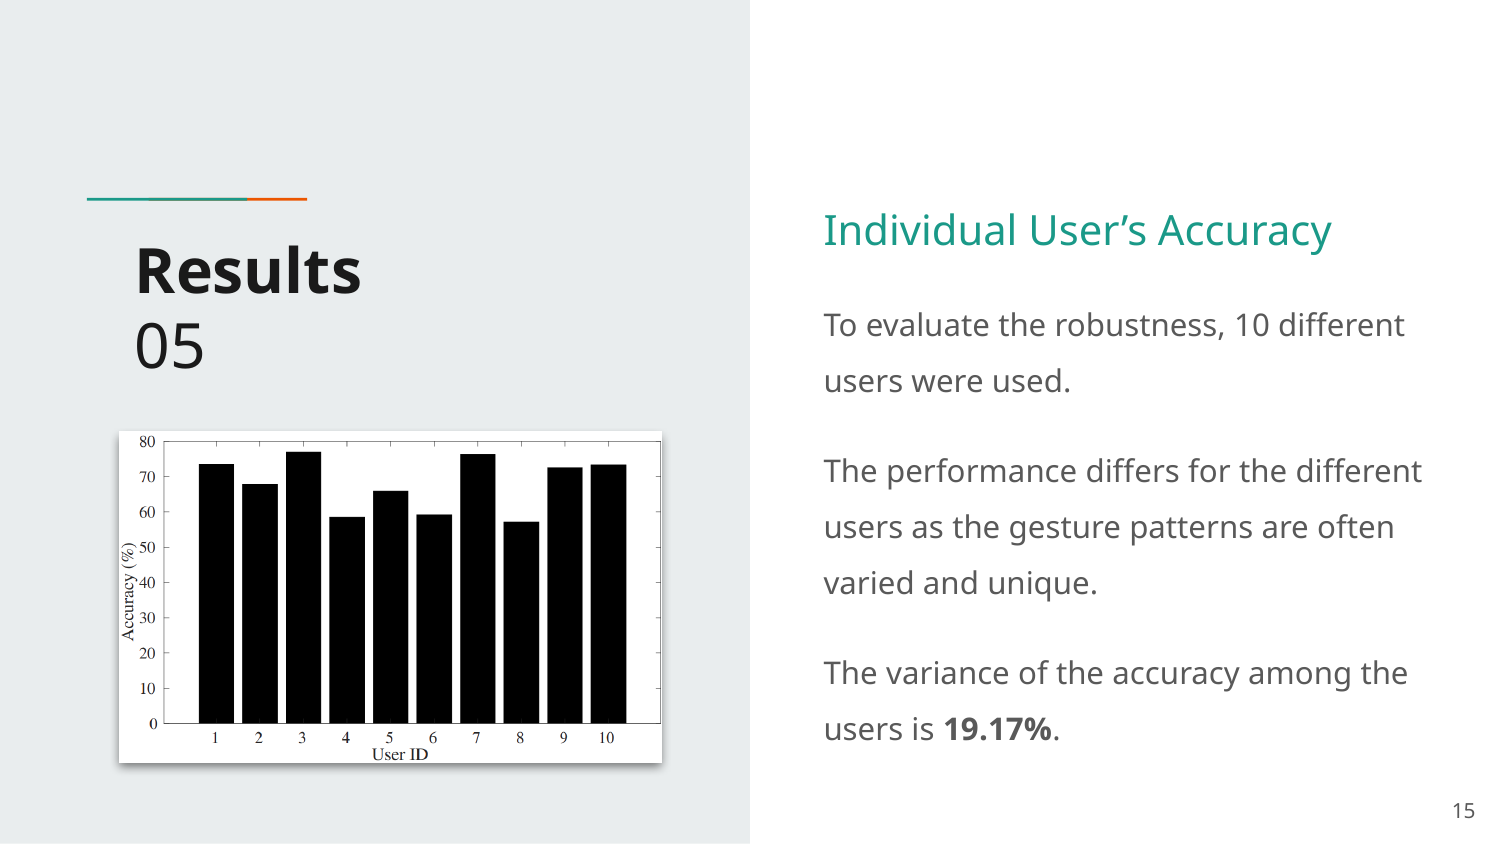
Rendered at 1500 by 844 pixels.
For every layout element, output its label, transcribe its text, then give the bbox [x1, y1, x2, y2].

title Results 05 [119, 216, 662, 408]
picture [119, 431, 662, 763]
slide_number ‹#› [1400, 779, 1491, 844]
list Individual User’s Accuracy To evaluate the robustness, 10 different users were used. The performance differs for the different users as the gesture patterns are often varied and unique. The variance of the accuracy among the users is 19.17%. [808, 163, 1463, 727]
